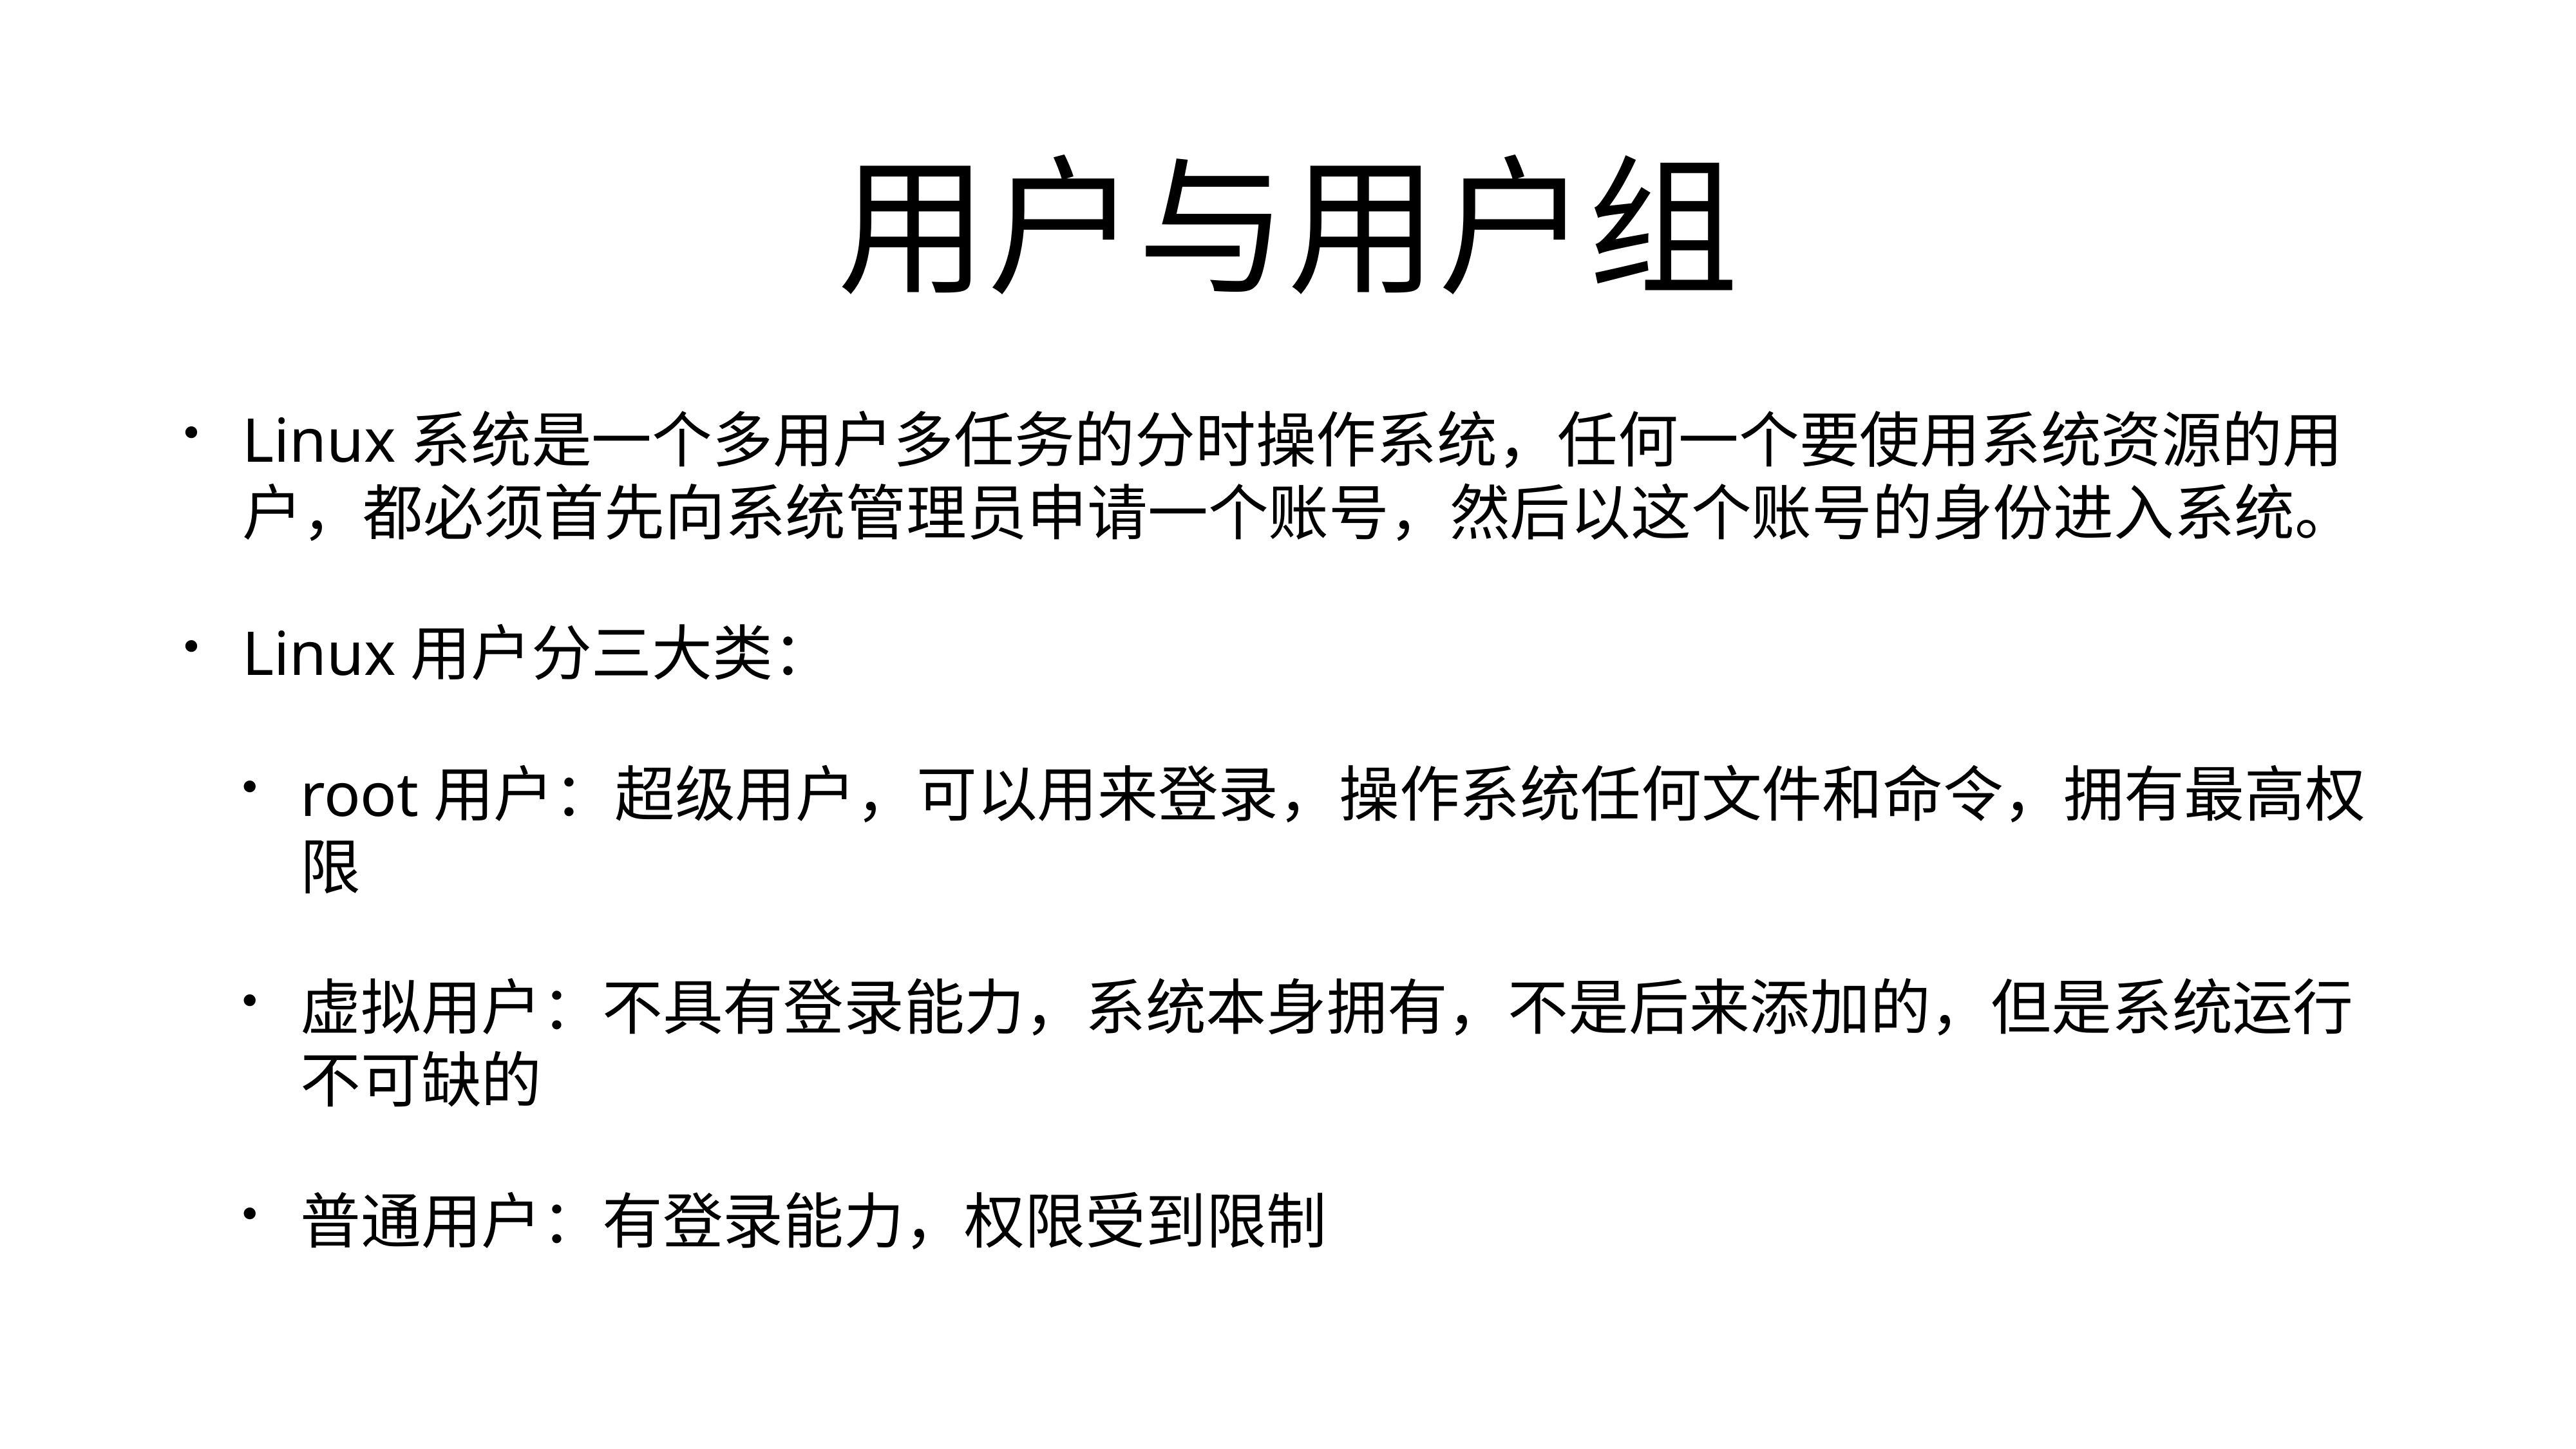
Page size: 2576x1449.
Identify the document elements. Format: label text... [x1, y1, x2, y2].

title 用户与用户组 [178, 100, 2398, 341]
list Linux系统是一个多用户多任务的分时操作系统，任何一个要使用系统资源的用户，都必须首先向系统管理员申请一个账号，然后以这个账号的身份进入系统。 Linux用户分三大类： root用户：超级用户，可以用来登录，操作系统任何文件和命令，拥有最高权限 虚拟用户：不具有登录能力，系统本身拥有，不是后来添加的，但是系统运行不可缺的 普通用户：有登录能力，权限受到限制 [178, 341, 2398, 1316]
